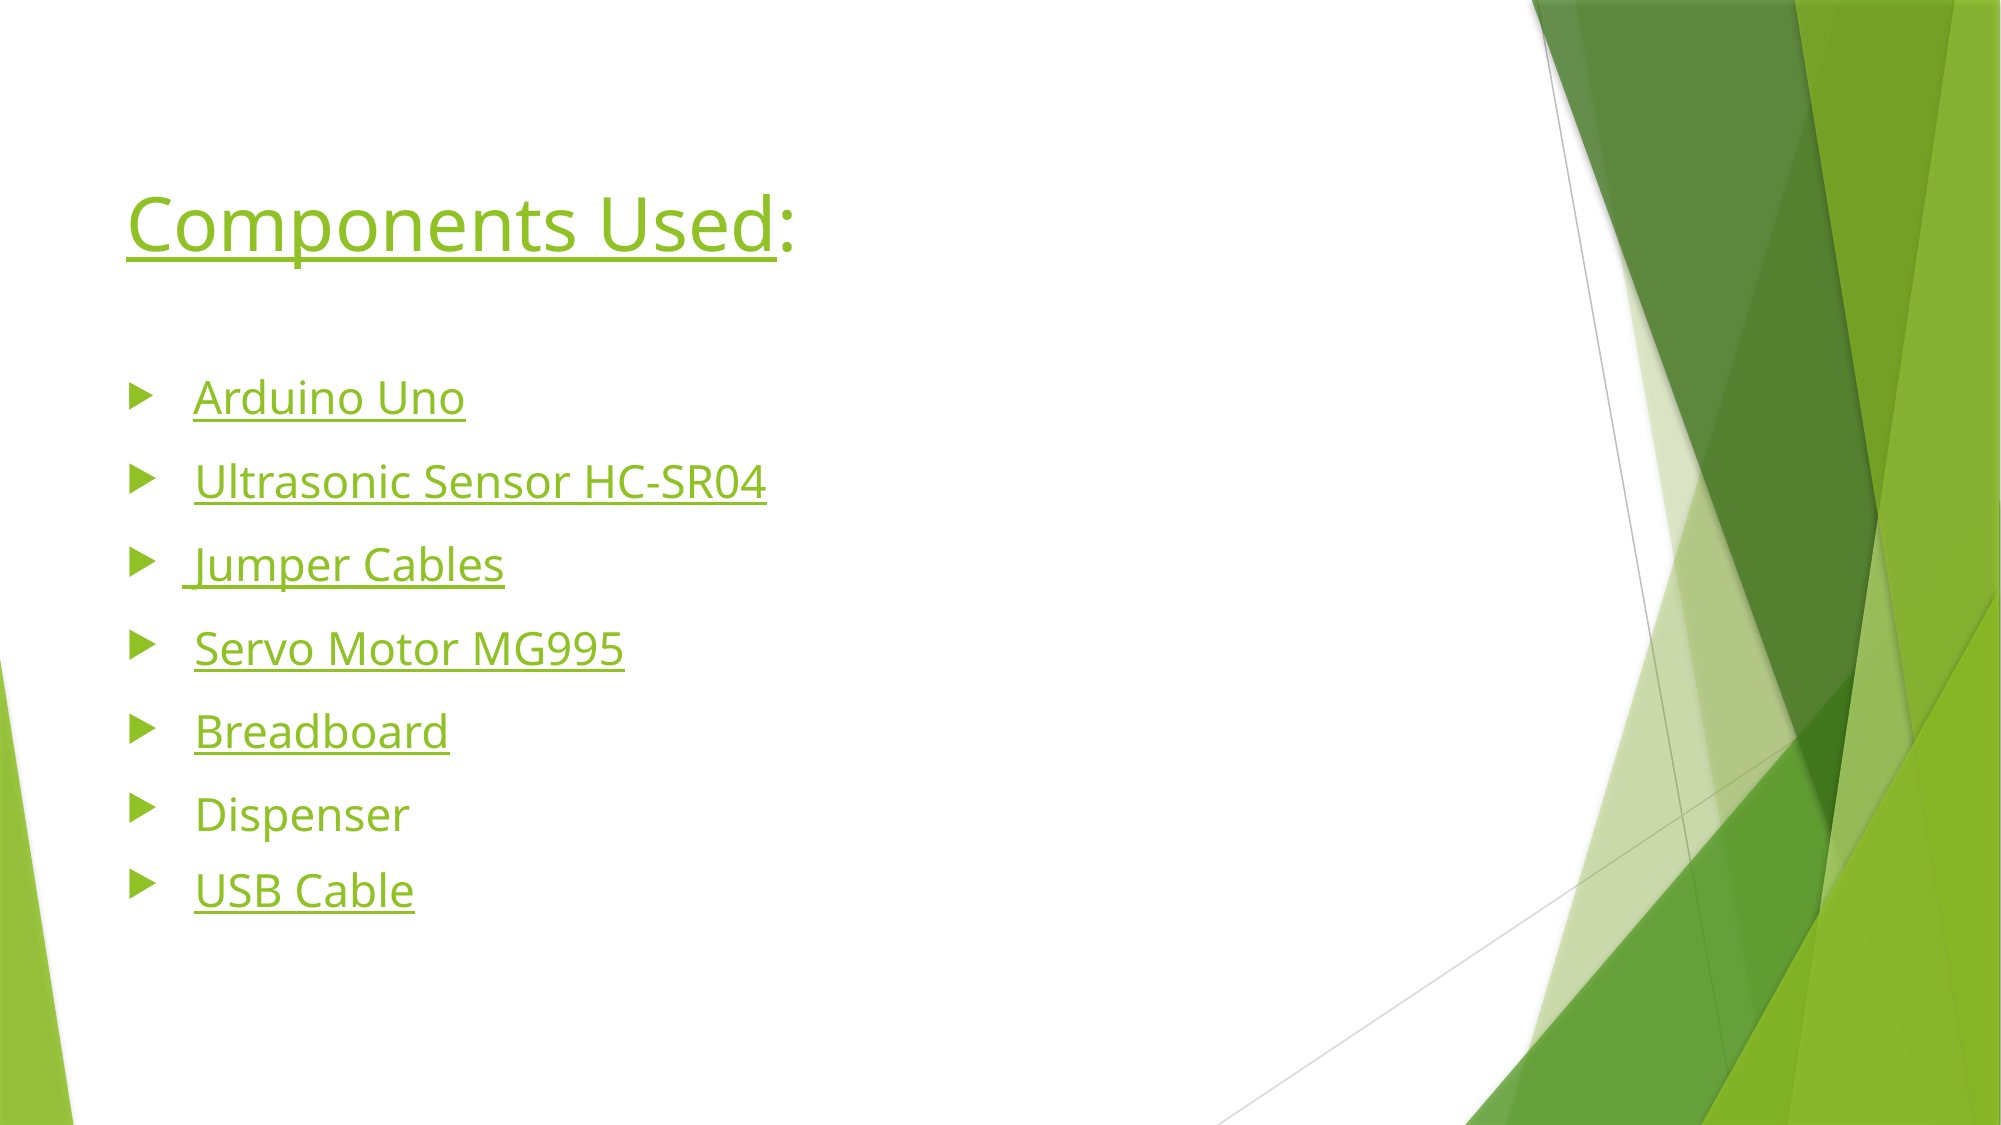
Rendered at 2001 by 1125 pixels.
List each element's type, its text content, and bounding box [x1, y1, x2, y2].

title Components Used: [111, 168, 1522, 361]
list Arduino Uno Ultrasonic Sensor HC-SR04 Jumper Cables Servo Motor MG995 Breadboard Dispenser USB Cable [111, 361, 1522, 999]
